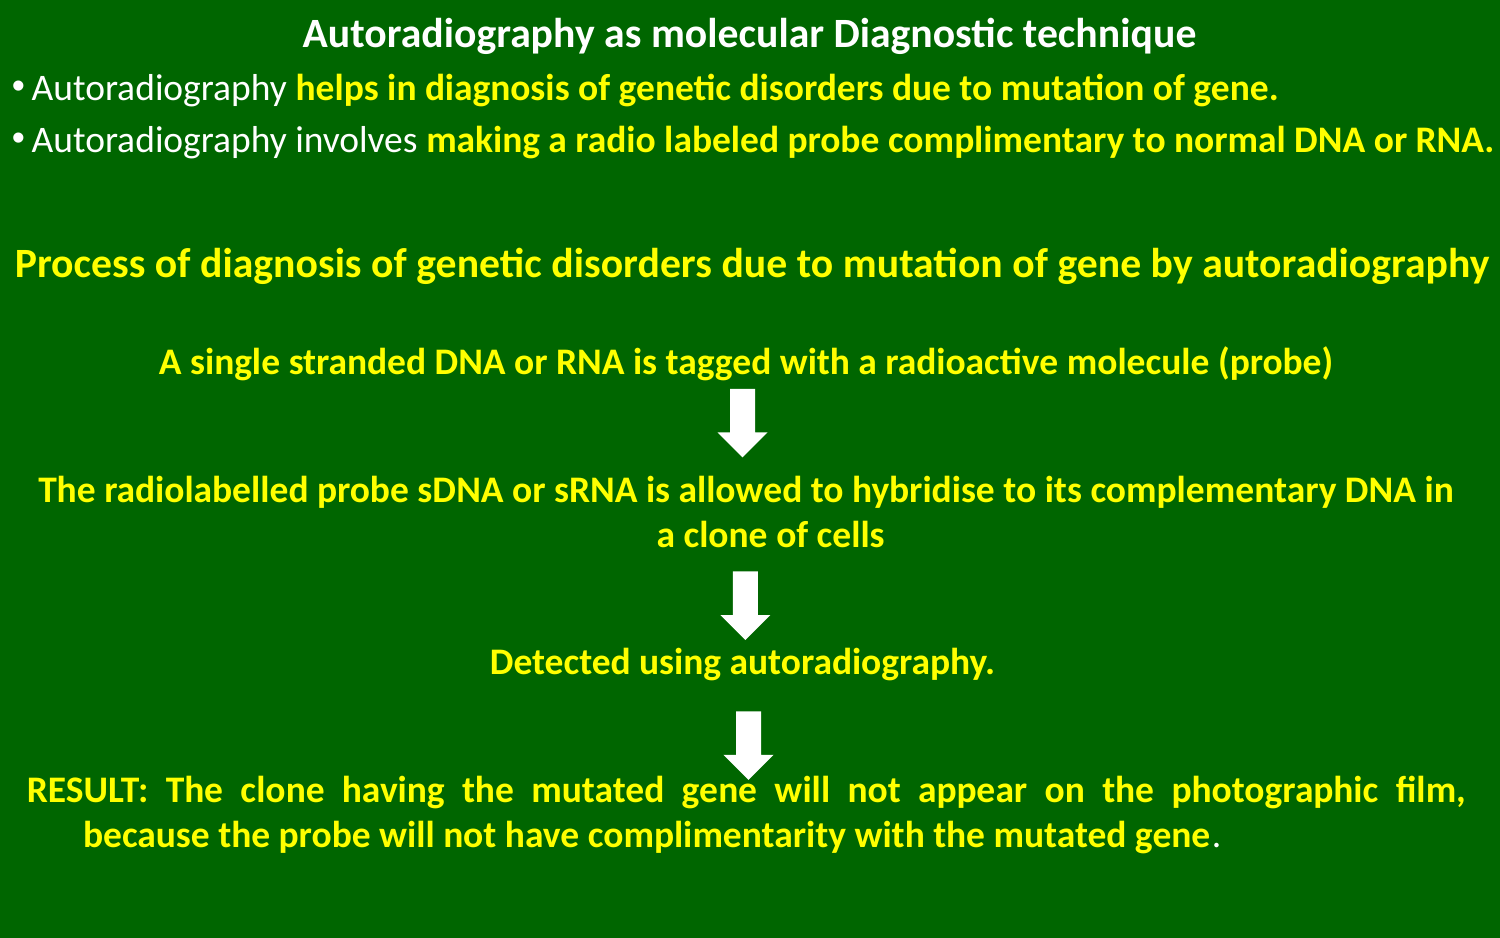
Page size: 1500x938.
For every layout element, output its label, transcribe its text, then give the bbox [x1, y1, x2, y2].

text_box [721, 709, 776, 782]
text_box Process of diagnosis of genetic disorders due to mutation of gene by autoradiography [0, 190, 1500, 331]
list Autoradiography helps in diagnosis of genetic disorders due to mutation of gene. Autoradiography involves making a radio labeled probe complimentary to normal DNA or RNA. [0, 55, 1500, 190]
text_box [718, 569, 773, 643]
text_box [715, 386, 770, 460]
text_box A single stranded DNA or RNA is tagged with a radioactive molecule (probe) The radiolabelled probe sDNA or sRNA is allowed to hybridise to its complementary DNA in a clone of cells Detected using autoradiography. RESULT: The clone having the mutated gene will not appear on the photographic film, because the probe will not have complimentarity with the mutated gene. [11, 307, 1483, 930]
title Autoradiography as molecular Diagnostic technique [75, 0, 1425, 55]
